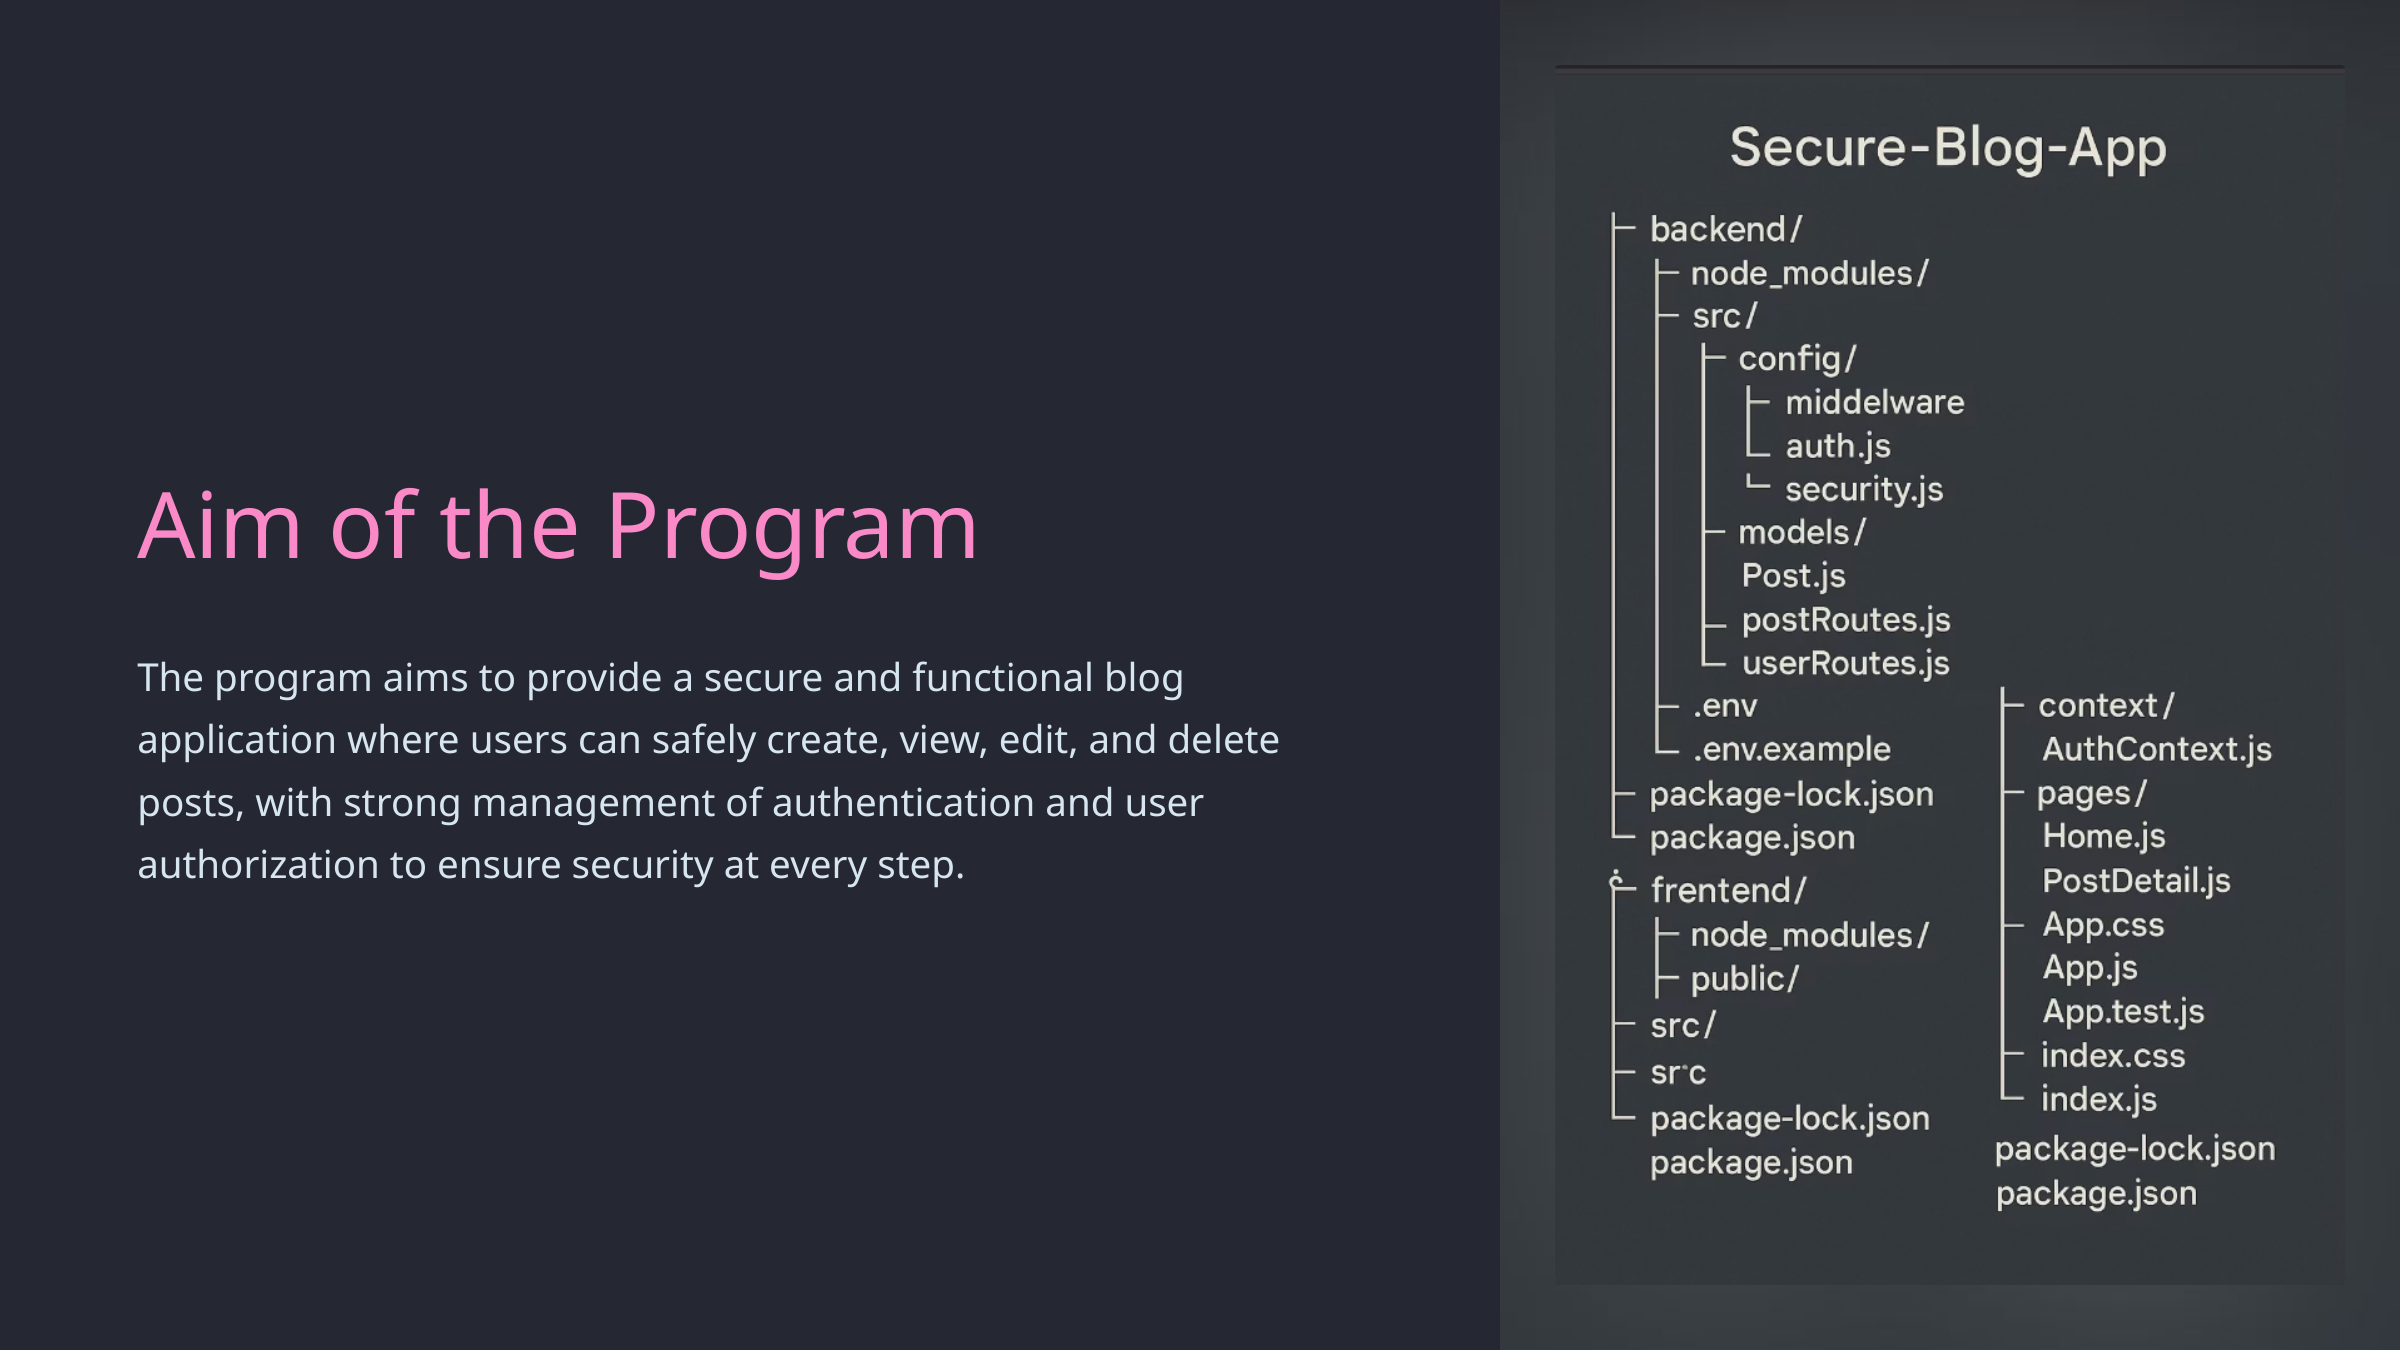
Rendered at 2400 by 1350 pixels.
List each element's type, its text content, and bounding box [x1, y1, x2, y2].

text_box The program aims to provide a secure and functional blog application where users can safely create, view, edit, and delete posts, with strong management of authentication and user authorization to ensure security at every step. [137, 636, 1363, 888]
picture [1499, 0, 2400, 1350]
text_box Aim of the Program [137, 462, 1062, 578]
